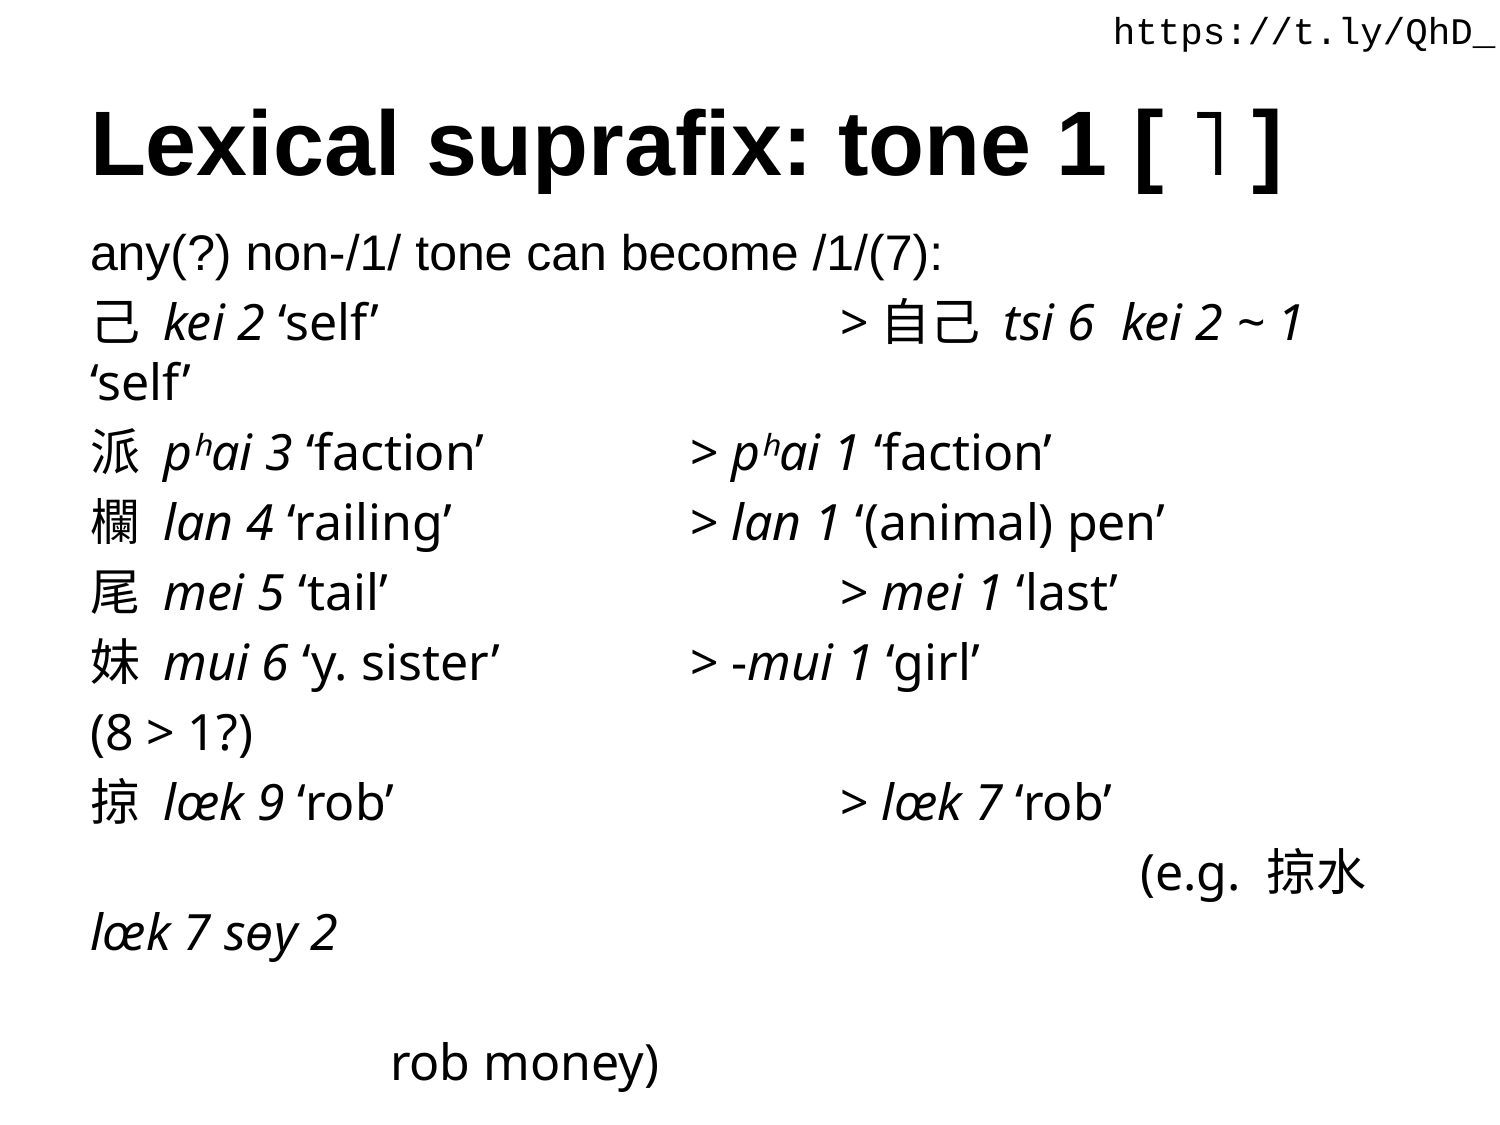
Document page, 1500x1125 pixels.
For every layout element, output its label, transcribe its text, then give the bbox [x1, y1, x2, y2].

list any(?) non-/1/ tone can become /1/(7): 己 kei 2 ‘self’ >自己 tsi 6 kei 2 ~ 1 ‘self’ 派 pʰai 3 ‘faction’ > pʰai 1 ‘faction’ 欄 lan 4 ‘railing’ > lan 1 ‘(animal) pen’ 尾 mei 5 ‘tail’ > mei 1 ‘last’ 妹 mui 6 ‘y. sister’ > -mui 1 ‘girl’ (8 > 1?) 掠 lœk 9 ‘rob’ > lœk 7 ‘rob’ (e.g. 掠水 lœk 7 sɵy 2 rob money) [75, 233, 1425, 1125]
text_box https://t.ly/QhD_ [1098, 0, 1500, 60]
title Lexical suprafix: tone 1 [ ˥ ] [75, 45, 1425, 233]
